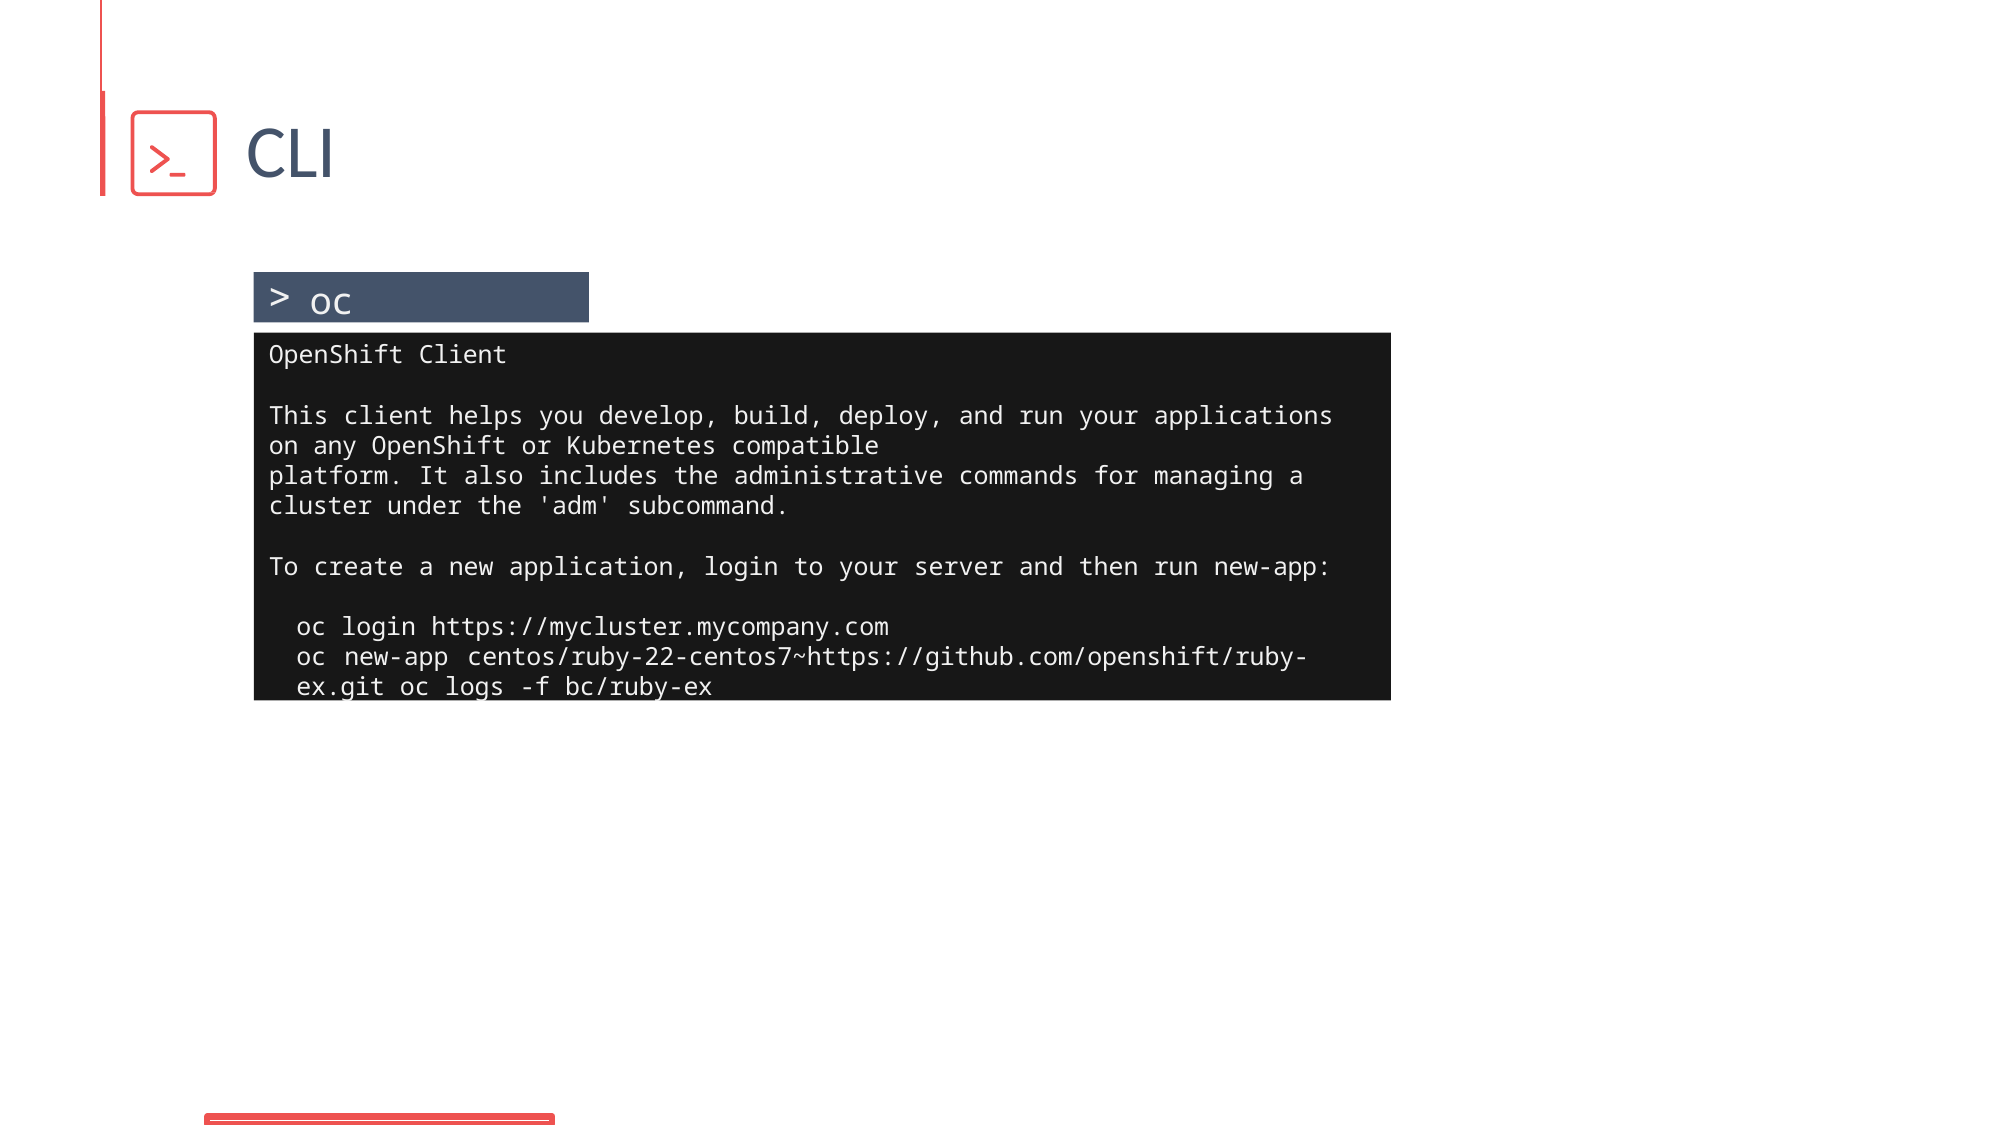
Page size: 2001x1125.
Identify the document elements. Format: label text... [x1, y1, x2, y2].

text_box [130, 110, 150, 197]
title CLI [150, 100, 1409, 290]
text_box OpenShift Client This client helps you develop, build, deploy, and run your applications on any OpenShift or Kubernetes compatible platform. It also includes the administrative commands for managing a cluster under the 'adm' subcommand. To create a new application, login to your server and then run new-app: oc login https://mycluster.mycompany.com oc new-app centos/ruby-22-centos7~https://github.com/openshift/ruby-ex.git oc logs -f bc/ruby-ex [253, 332, 1391, 701]
text_box oc [253, 272, 589, 323]
